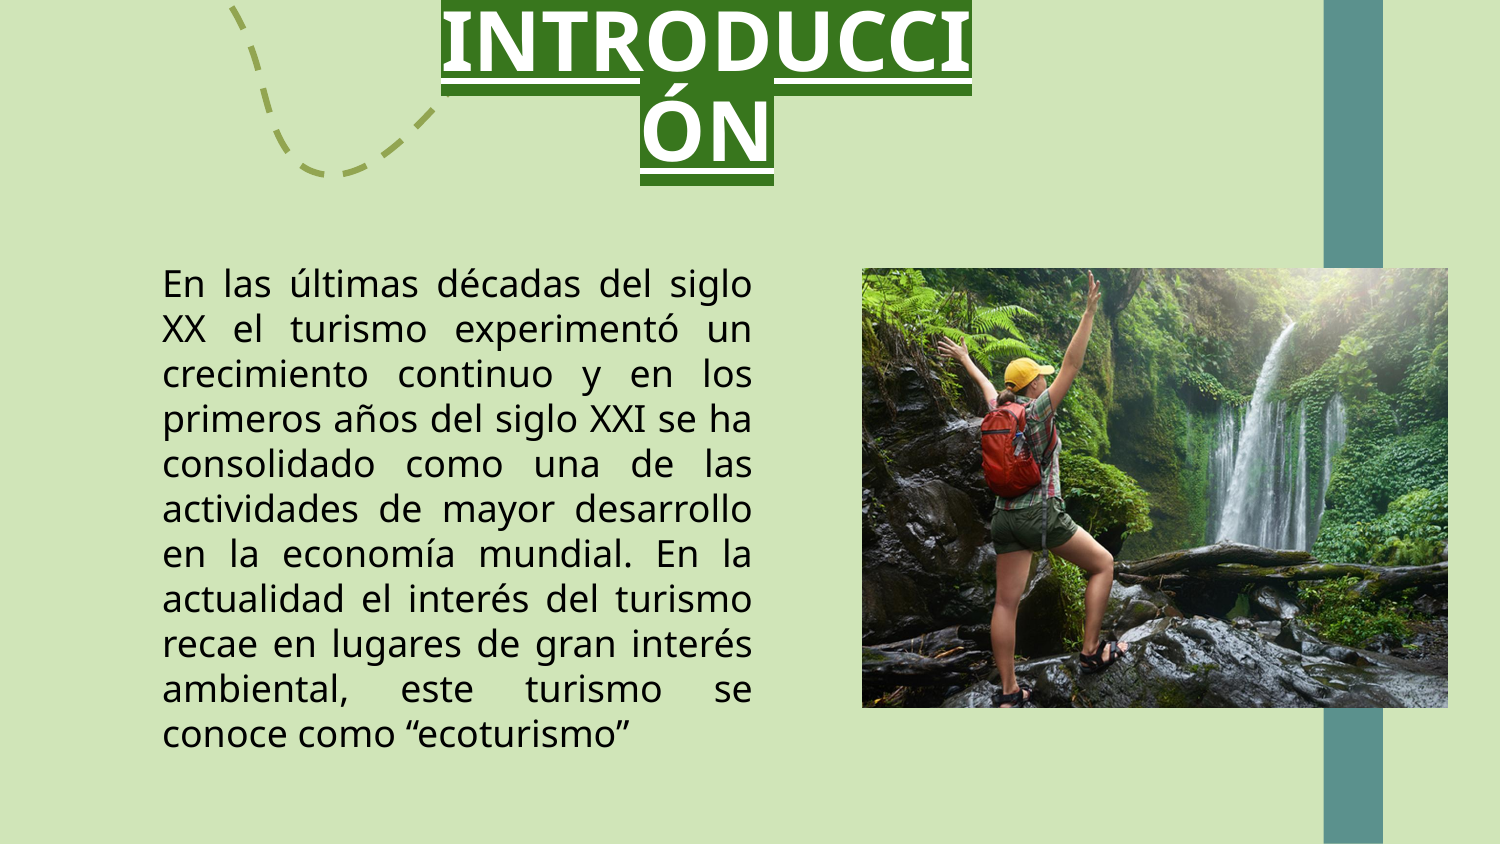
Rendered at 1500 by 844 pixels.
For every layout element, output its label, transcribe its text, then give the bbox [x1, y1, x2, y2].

subtitle En las últimas décadas del siglo XX el turismo experimentó un crecimiento continuo y en los primeros años del siglo XXI se ha consolidado como una de las actividades de mayor desarrollo en la economía mundial. En la actualidad el interés del turismo recae en lugares de gran interés ambiental, este turismo se conoce como “ecoturismo” [146, 244, 769, 708]
title INTRODUCCIÓN [424, 52, 990, 195]
picture [862, 268, 1448, 708]
